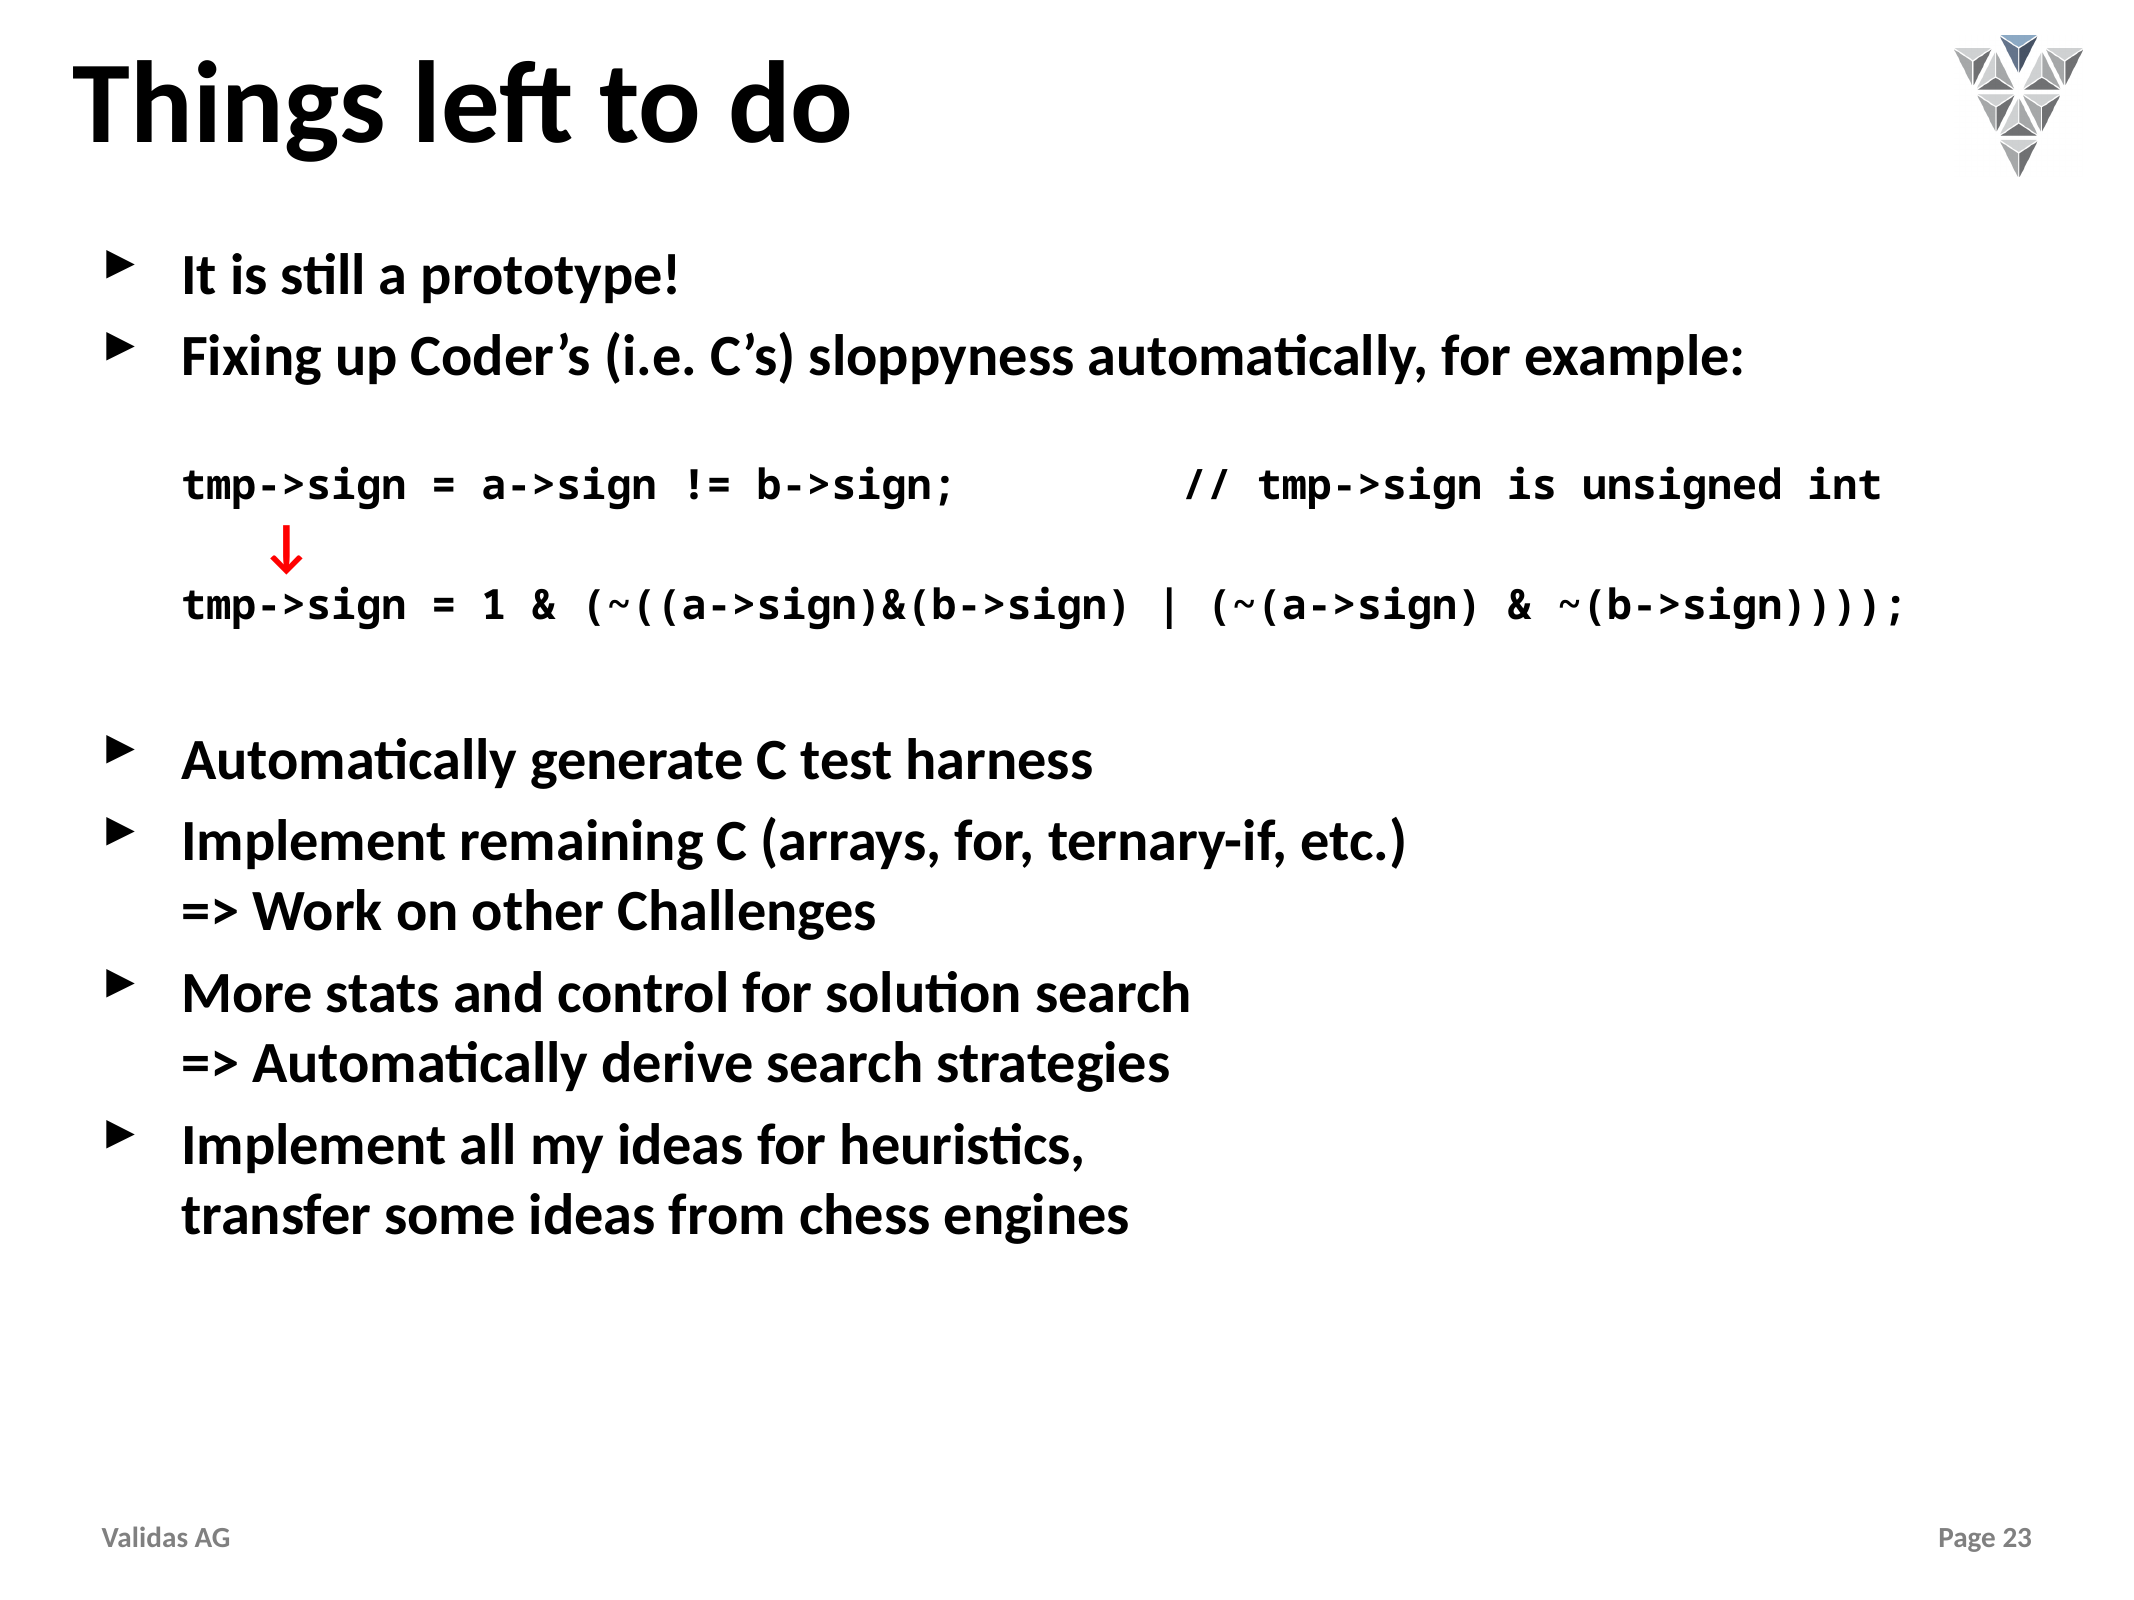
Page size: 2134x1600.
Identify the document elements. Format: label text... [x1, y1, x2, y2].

list It is still a prototype! Fixing up Coder’s (i.e. C’s) sloppyness automatically, for example: tmp->sign = a->sign != b->sign; // tmp->sign is unsigned int ↓ tmp->sign = 1 & (~((a->sign)&(b->sign) | (~(a->sign) & ~(b->sign)))); Automatically generate C test harness Implement remaining C (arrays, for, ternary-if, etc.) => Work on other Challenges More stats and control for solution search => Automatically derive search strategies Implement all my ideas for heuristics, transfer some ideas from chess engines [80, 225, 2054, 1423]
picture [1954, 35, 2083, 177]
title Things left to do [72, 15, 1835, 170]
